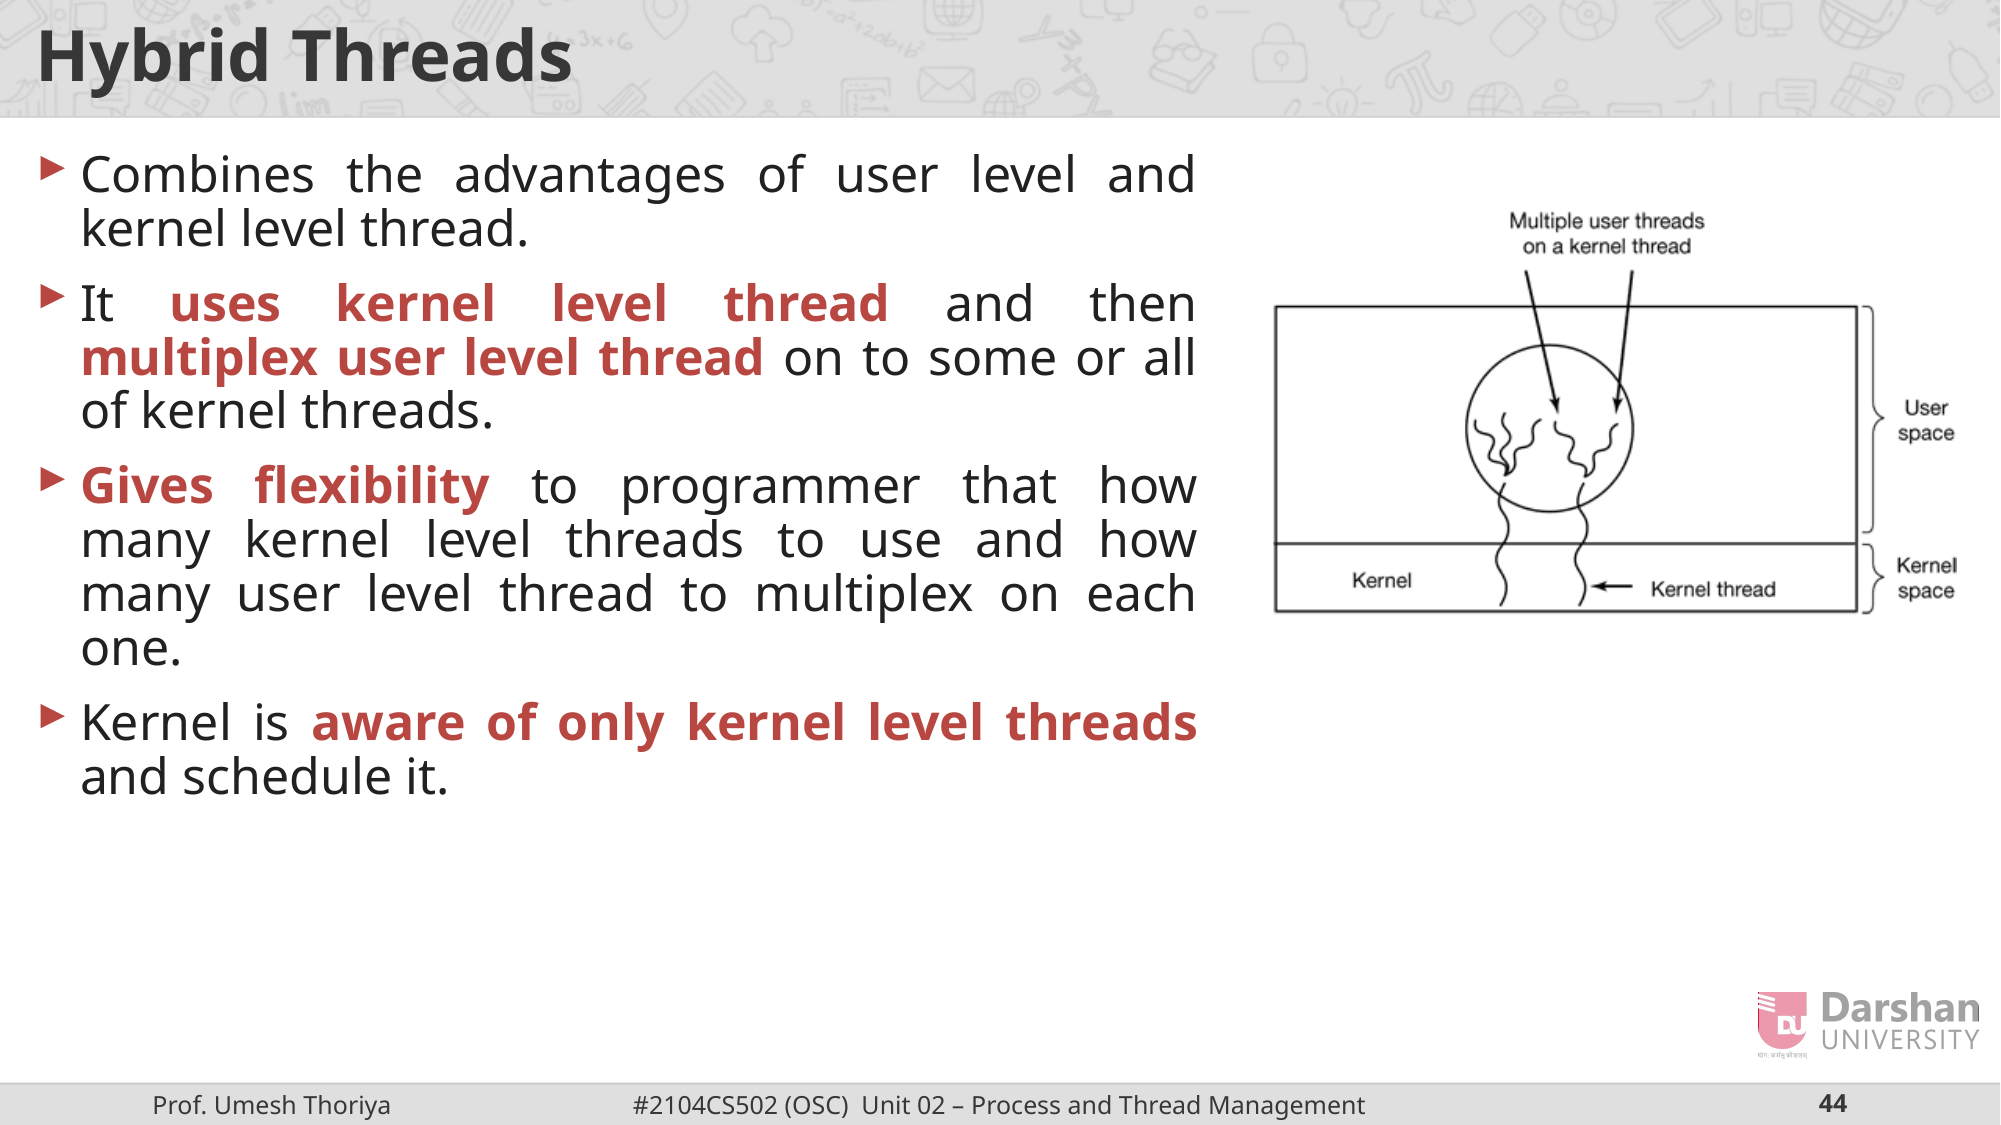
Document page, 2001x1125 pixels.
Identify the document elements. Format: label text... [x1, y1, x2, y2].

picture [1273, 209, 1957, 616]
list Combines the advantages of user level and kernel level thread. It uses kernel level thread and then multiplex user level thread on to some or all of kernel threads. Gives flexibility to programmer that how many kernel level threads to use and how many user level thread to multiplex on each one. Kernel is aware of only kernel level threads and schedule it. [21, 141, 1214, 1059]
title Hybrid Threads [0, 0, 2000, 117]
list Gantt Chart Average Turnaround Time: (10+15+15+17)/4 = 14.25 ms. Average Waiting Time: (0+9+13+13)/4 = 8.75 ms. [1758, 992, 1979, 1059]
